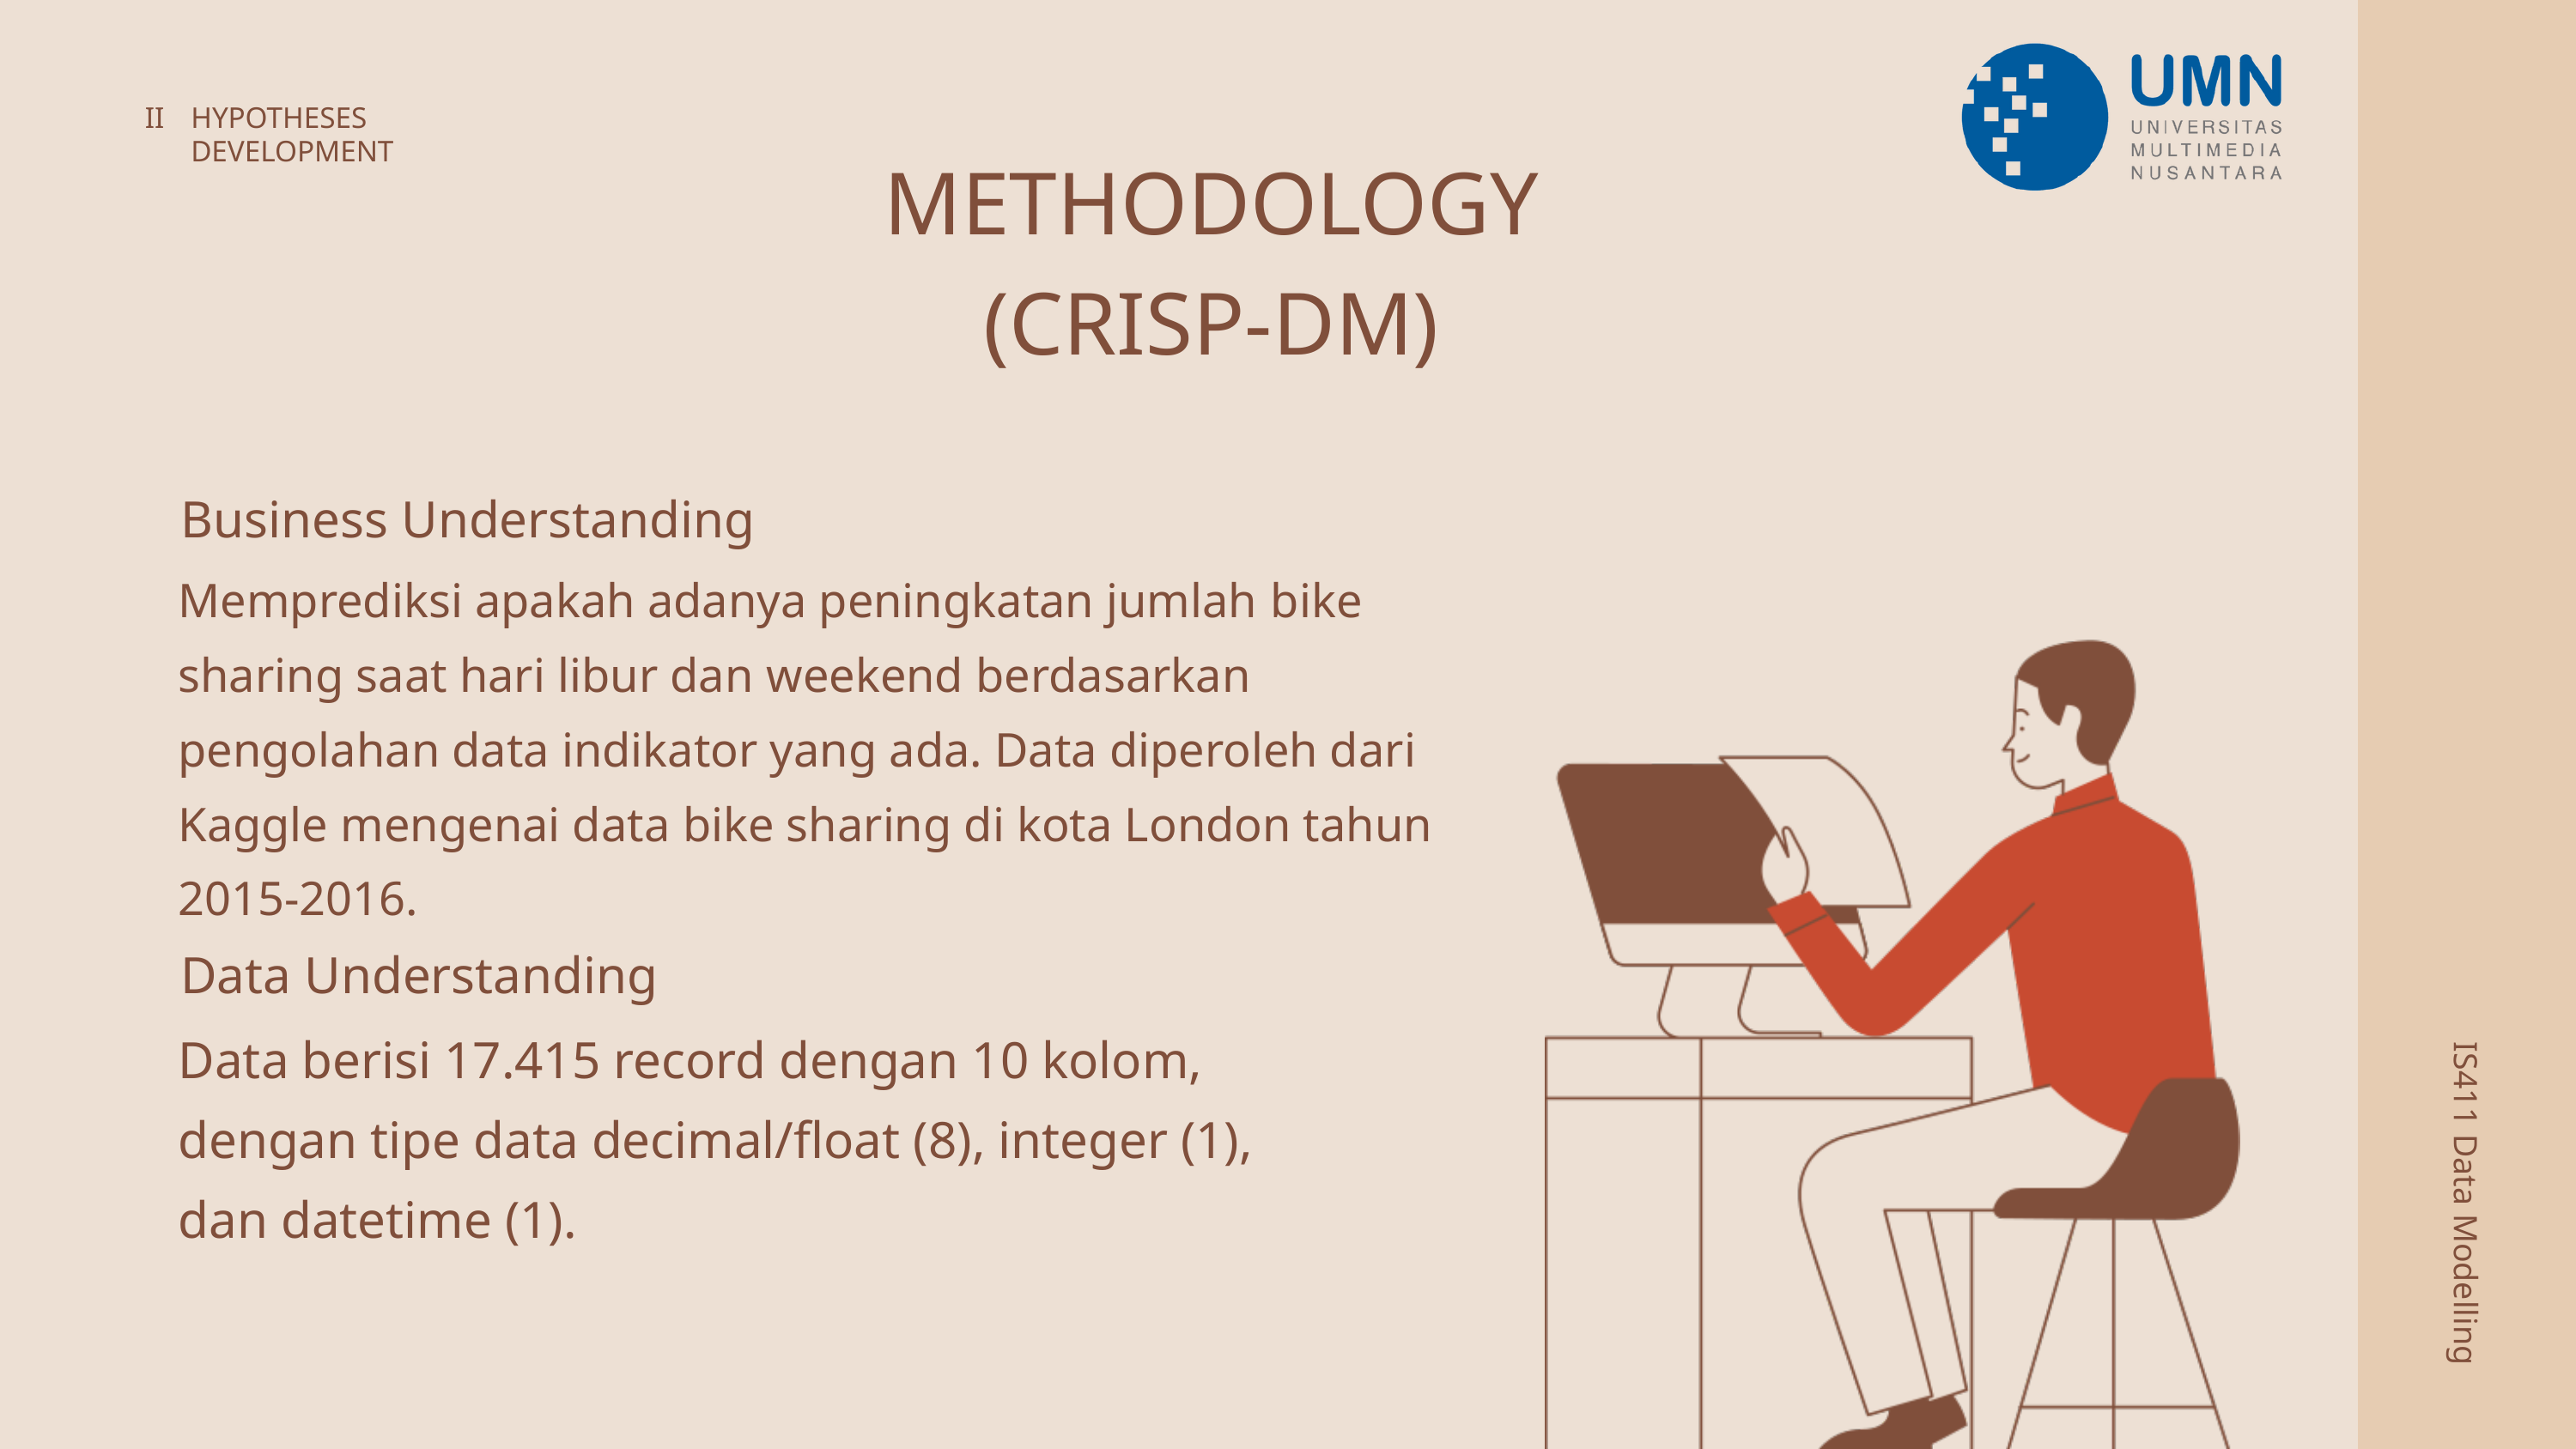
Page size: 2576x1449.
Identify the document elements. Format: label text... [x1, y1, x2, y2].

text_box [2357, 0, 2576, 1449]
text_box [178, 479, 1499, 840]
text_box II [144, 100, 179, 134]
picture [1544, 638, 2240, 1449]
picture [1928, 0, 2314, 203]
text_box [178, 936, 1280, 1237]
text_box HYPOTHESES DEVELOPMENT [191, 100, 647, 167]
text_box METHODOLOGY (CRISP-DM) [729, 131, 1694, 372]
